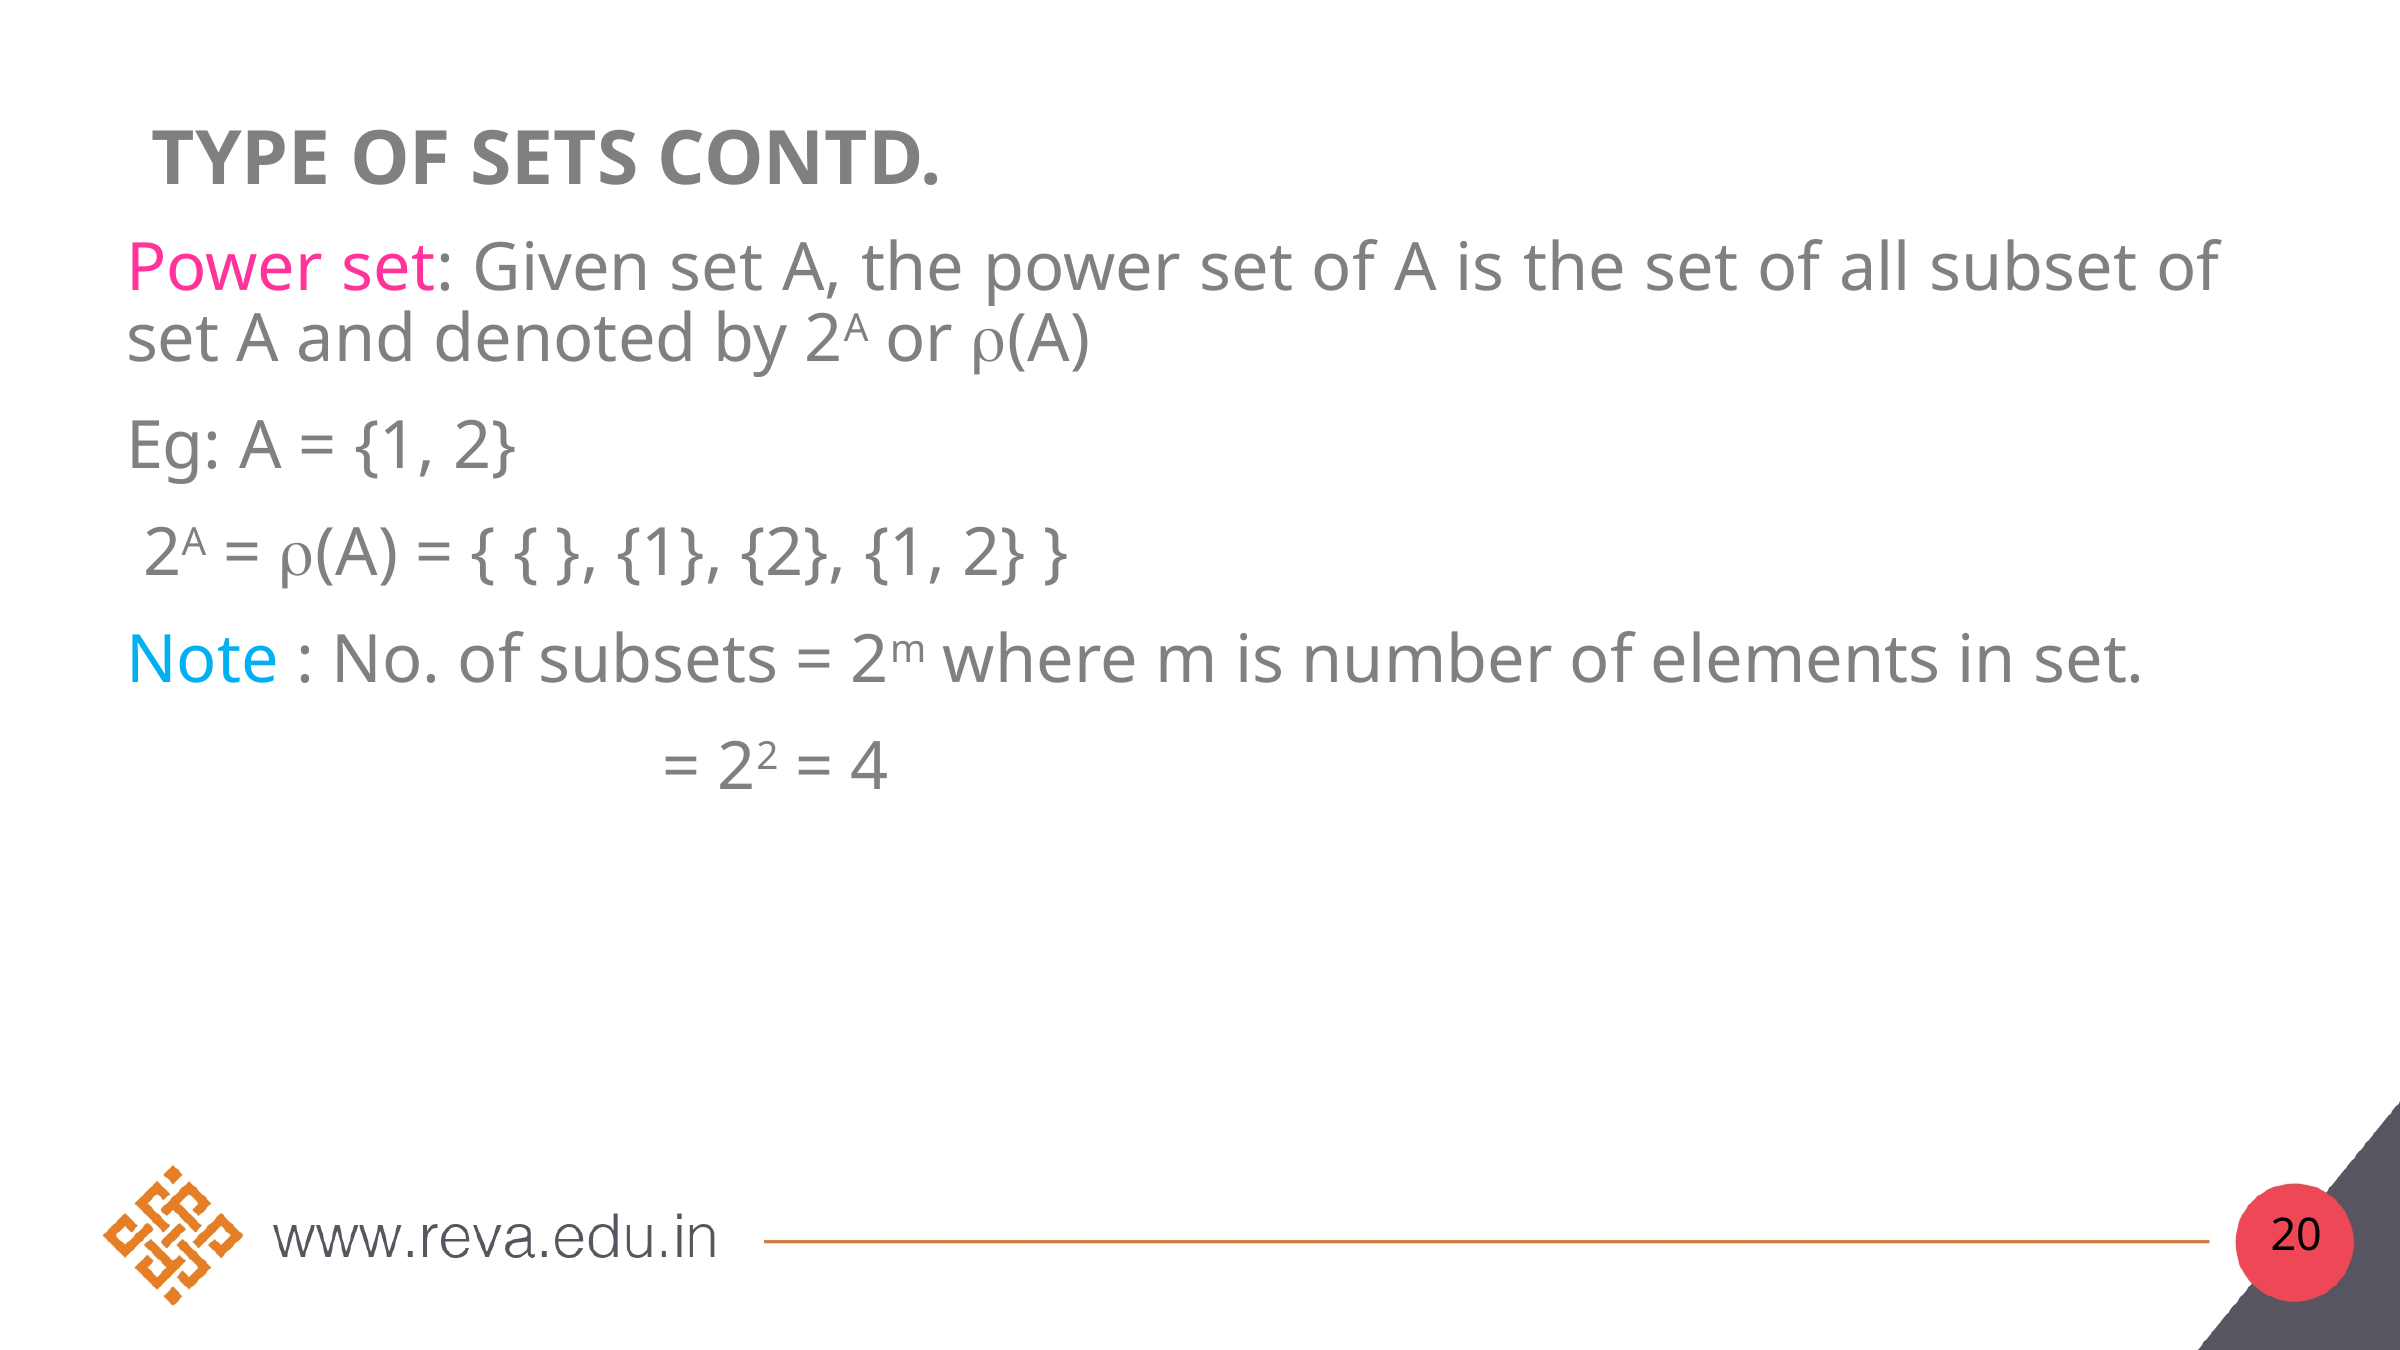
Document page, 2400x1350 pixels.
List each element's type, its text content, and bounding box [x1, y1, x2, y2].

title Type of sets contd. [136, 77, 1025, 225]
slide_number 20 [2237, 1200, 2355, 1272]
picture [0, 0, 2400, 1350]
list Power set: Given set A, the power set of A is the set of all subset of set A and denoted by 2A or r(A) Eg: A = {1, 2} 2A = r(A) = { { }, {1}, {2}, {1, 2} } Note : No. of subsets = 2m where m is number of elements in set. = 22 = 4 [111, 225, 2238, 1076]
